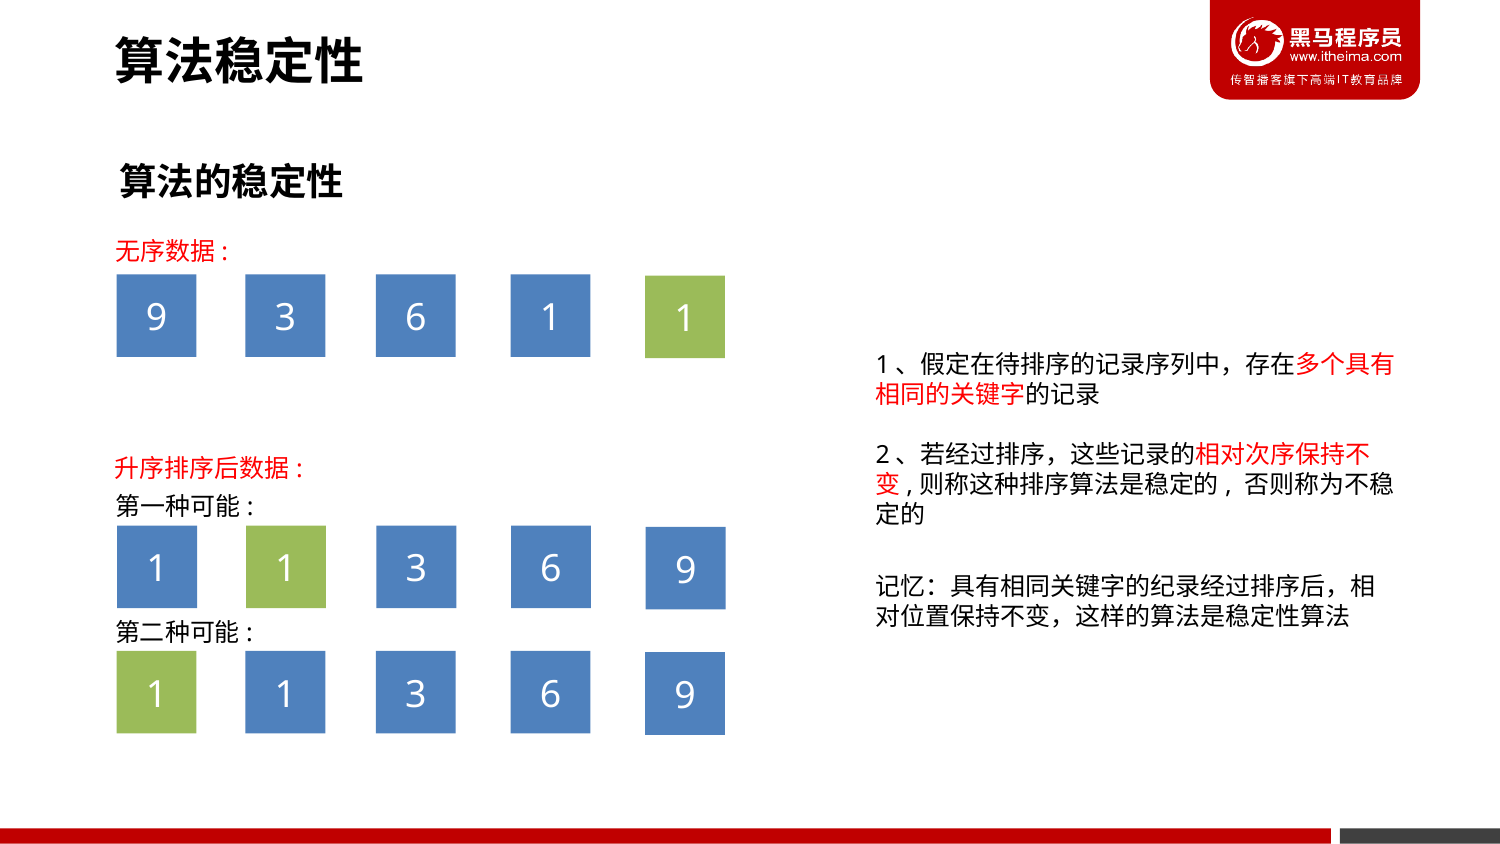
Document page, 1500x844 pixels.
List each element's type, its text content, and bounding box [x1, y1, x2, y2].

text_box 6 [374, 272, 458, 359]
text_box 1 [508, 272, 592, 359]
text_box 1 [116, 650, 197, 734]
text_box 1、假定在待排序的记录序列中，存在多个具有相同的关键字的记录 2、若经过排序，这些记录的相对次序保持不变,则称这种排序算法是稳定的, 否则称为不稳定的 [860, 341, 1412, 536]
text_box 升序排序后数据: [100, 445, 318, 491]
text_box 9 [645, 652, 725, 735]
text_box 3 [374, 523, 458, 610]
text_box 算法的稳定性 [104, 150, 360, 210]
text_box 1 [645, 275, 725, 359]
text_box 1 [243, 649, 327, 736]
text_box 6 [509, 523, 593, 610]
text_box 记忆：具有相同关键字的纪录经过排序后，相对位置保持不变，这样的算法是稳定性算法 [860, 563, 1412, 638]
text_box 算法稳定性 [103, 0, 987, 130]
text_box 第二种可能: [100, 609, 268, 655]
text_box 3 [374, 649, 458, 736]
text_box 1 [115, 528, 199, 609]
text_box 6 [508, 649, 592, 736]
text_box 无序数据: [100, 227, 243, 273]
text_box 9 [115, 273, 199, 359]
text_box 3 [243, 272, 327, 359]
picture [1212, 8, 1421, 94]
text_box 9 [645, 526, 726, 610]
text_box 1 [246, 525, 326, 609]
text_box 第一种可能: [101, 482, 269, 528]
